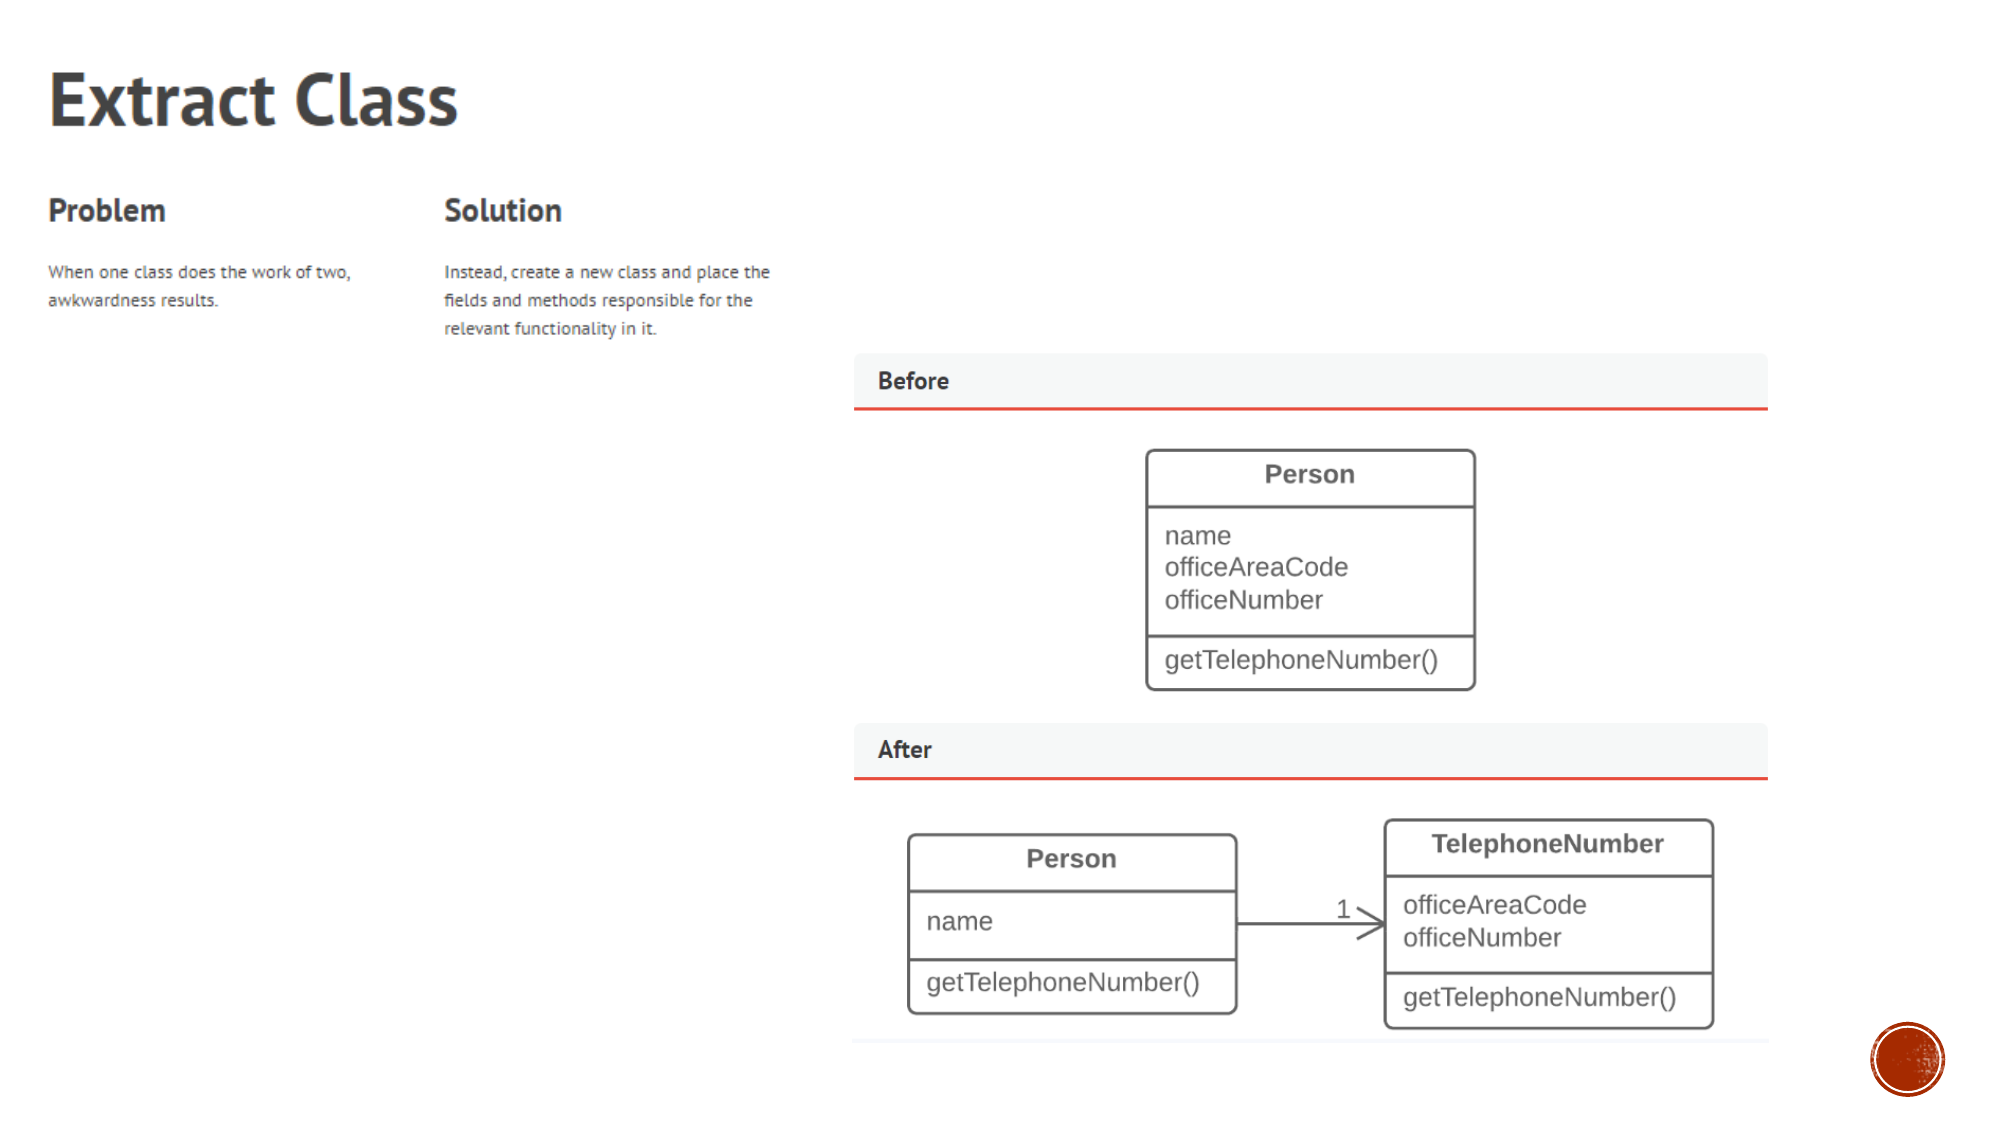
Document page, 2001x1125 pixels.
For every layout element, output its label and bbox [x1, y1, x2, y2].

picture [18, 54, 812, 371]
picture [852, 347, 1769, 1043]
